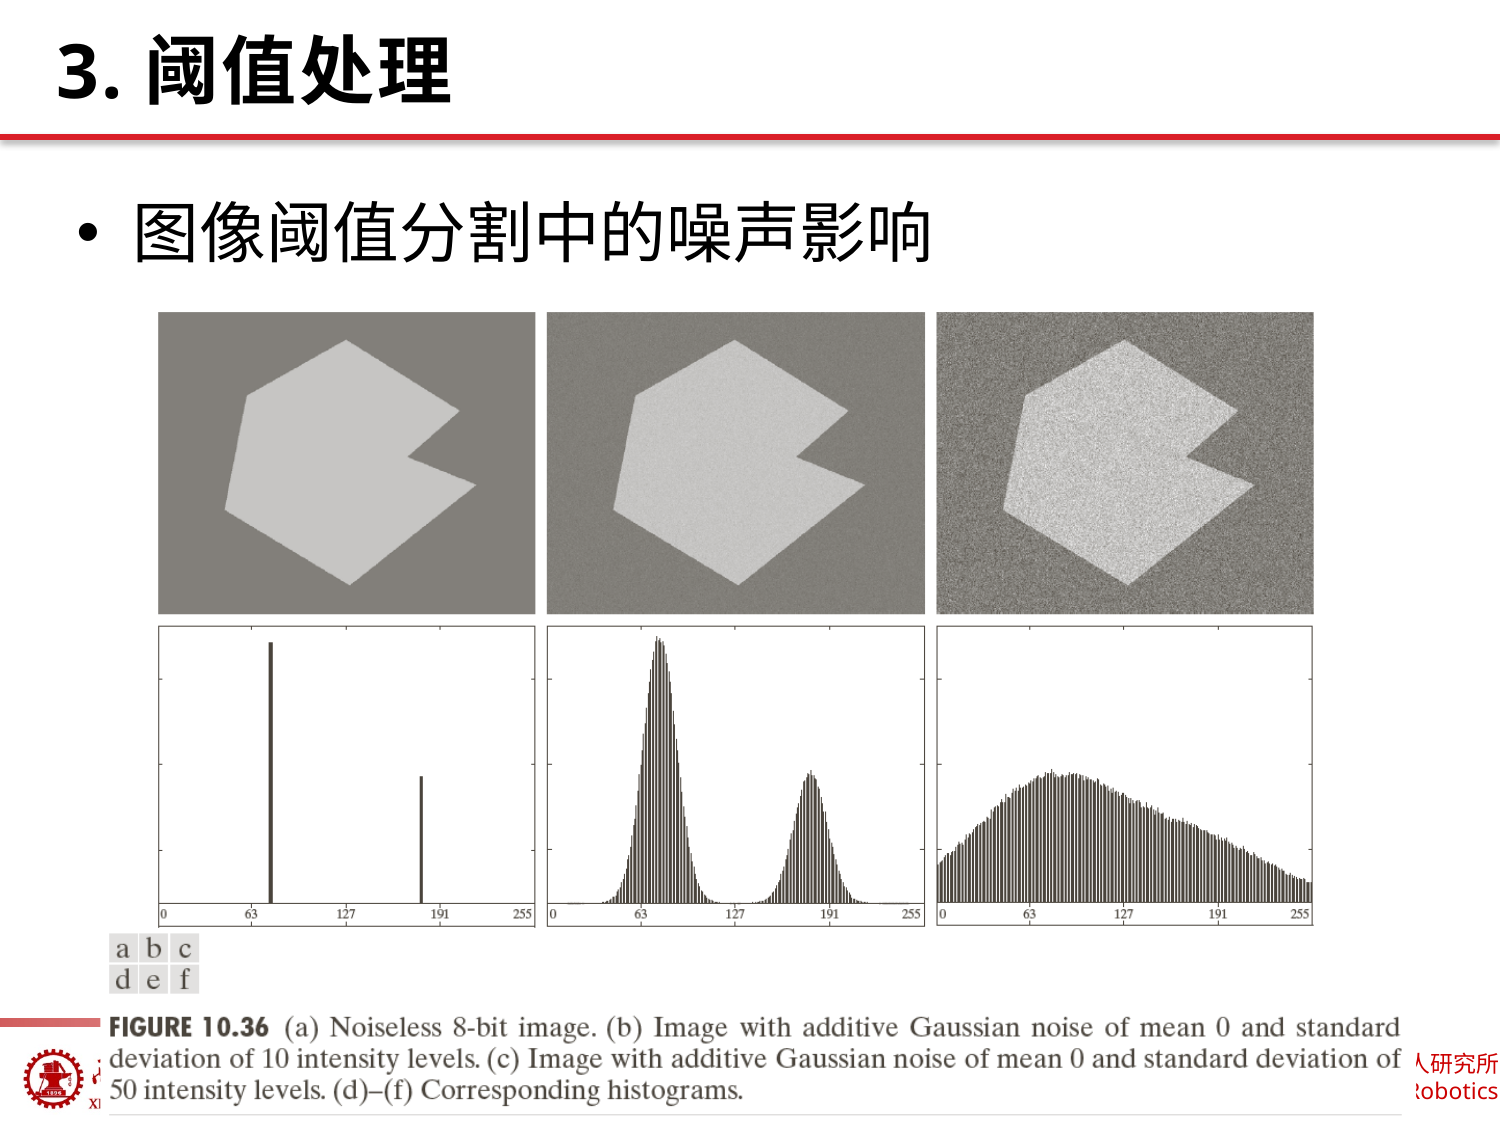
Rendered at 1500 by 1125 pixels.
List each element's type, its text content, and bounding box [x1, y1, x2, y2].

list 图像阈值分割中的噪声影响 [61, 172, 1412, 1000]
title 3.阈值处理 [41, 0, 1341, 138]
picture [0, 309, 1417, 1125]
